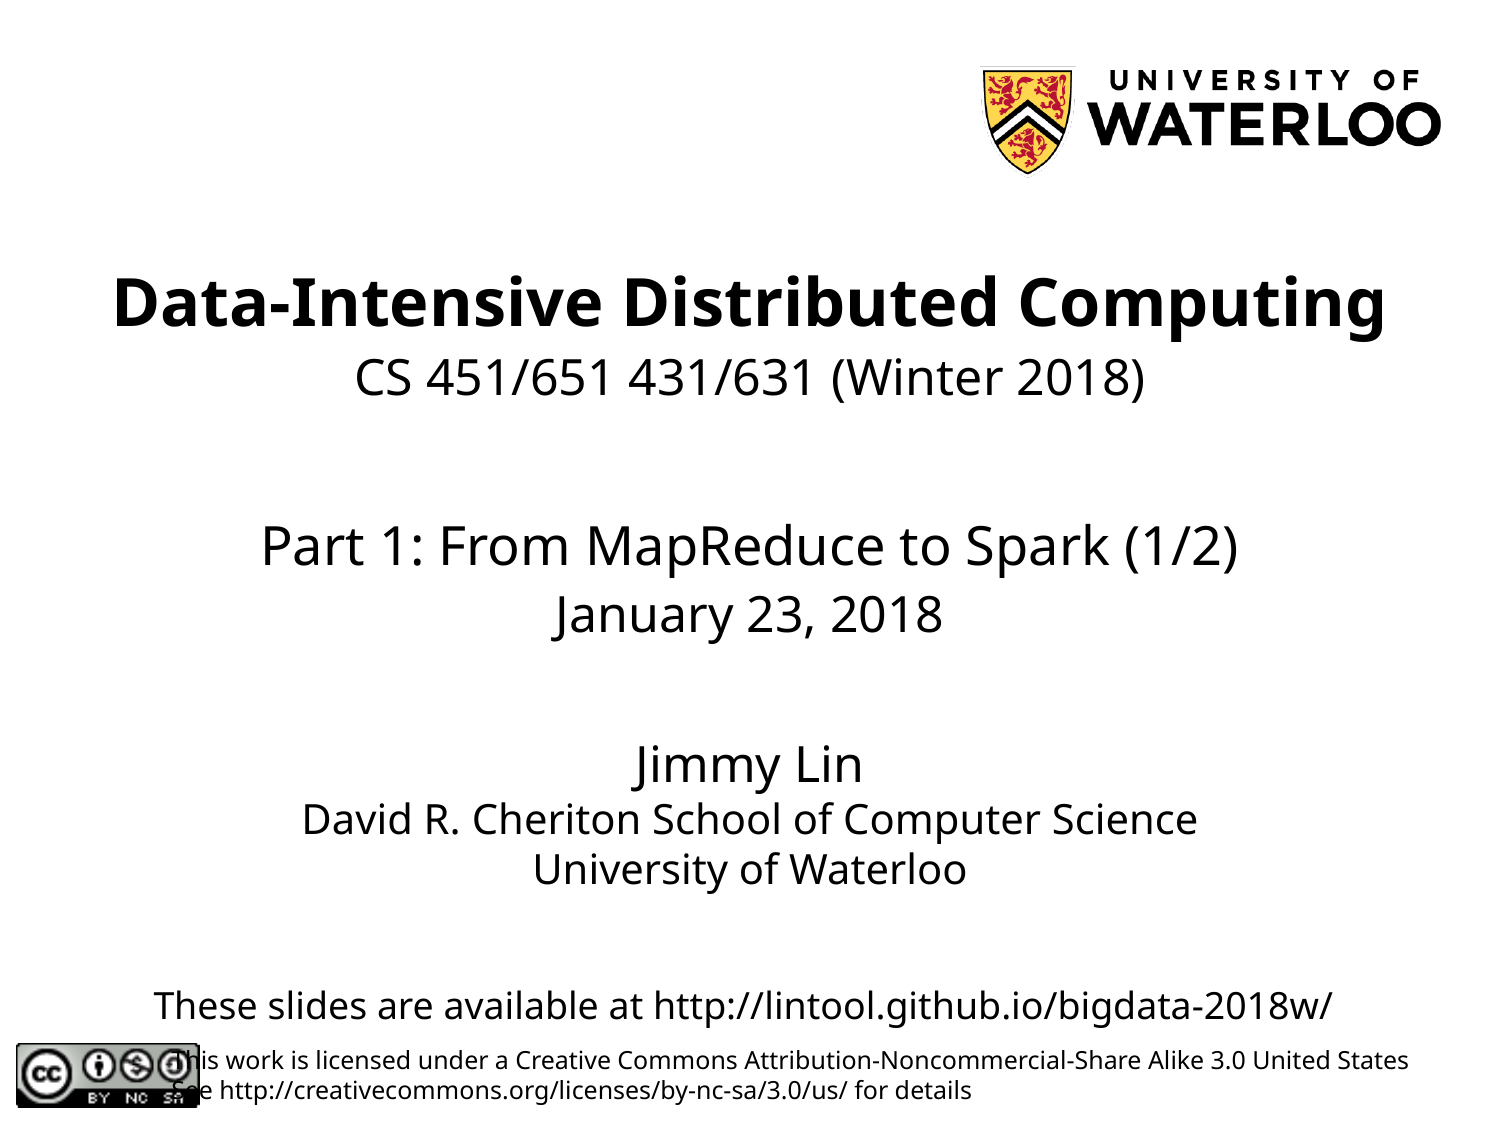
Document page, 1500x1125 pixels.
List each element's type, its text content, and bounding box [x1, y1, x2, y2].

text_box January 23, 2018 [12, 549, 1488, 675]
text_box CS 451/651 431/631 (Winter 2018) [0, 337, 1500, 413]
picture [972, 62, 1451, 181]
text_box Part 1: From MapReduce to Spark (1/2) [12, 487, 1488, 549]
text_box Data-Intensive Distributed Computing [12, 224, 1488, 337]
text_box Jimmy Lin David R. Cheriton School of Computer Science University of Waterloo [12, 750, 1488, 875]
picture [16, 1042, 201, 1108]
text_box This work is licensed under a Creative Commons Attribution-Noncommercial-Share Alike 3.0 United States See http://creativecommons.org/licenses/by-nc-sa/3.0/us/ for details [156, 1037, 1426, 1113]
text_box These slides are available at http://lintool.github.io/bigdata-2018w/ [138, 974, 1349, 1035]
